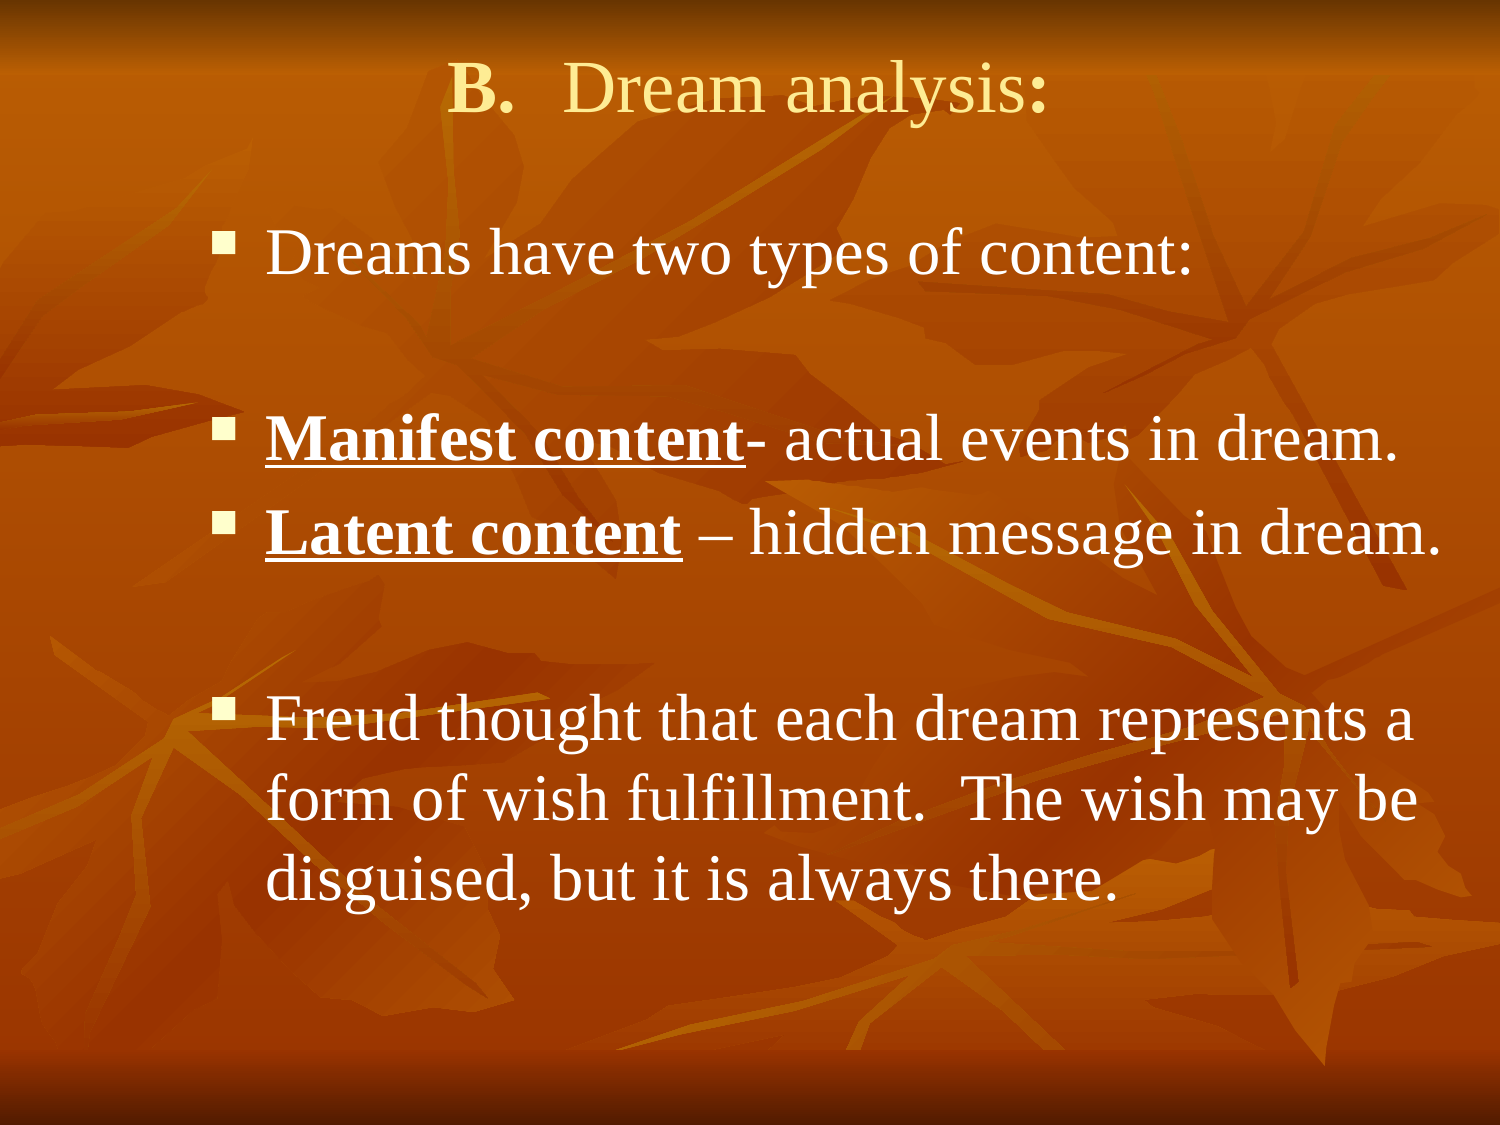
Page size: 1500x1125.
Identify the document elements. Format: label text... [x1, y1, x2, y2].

title B. Dream analysis: [74, 45, 1426, 107]
list Dreams have two types of content: Manifest content- actual events in dream. Latent content – hidden message in dream. Freud thought that each dream represents a form of wish fulfillment. The wish may be disguised, but it is always there. [193, 199, 1470, 1007]
